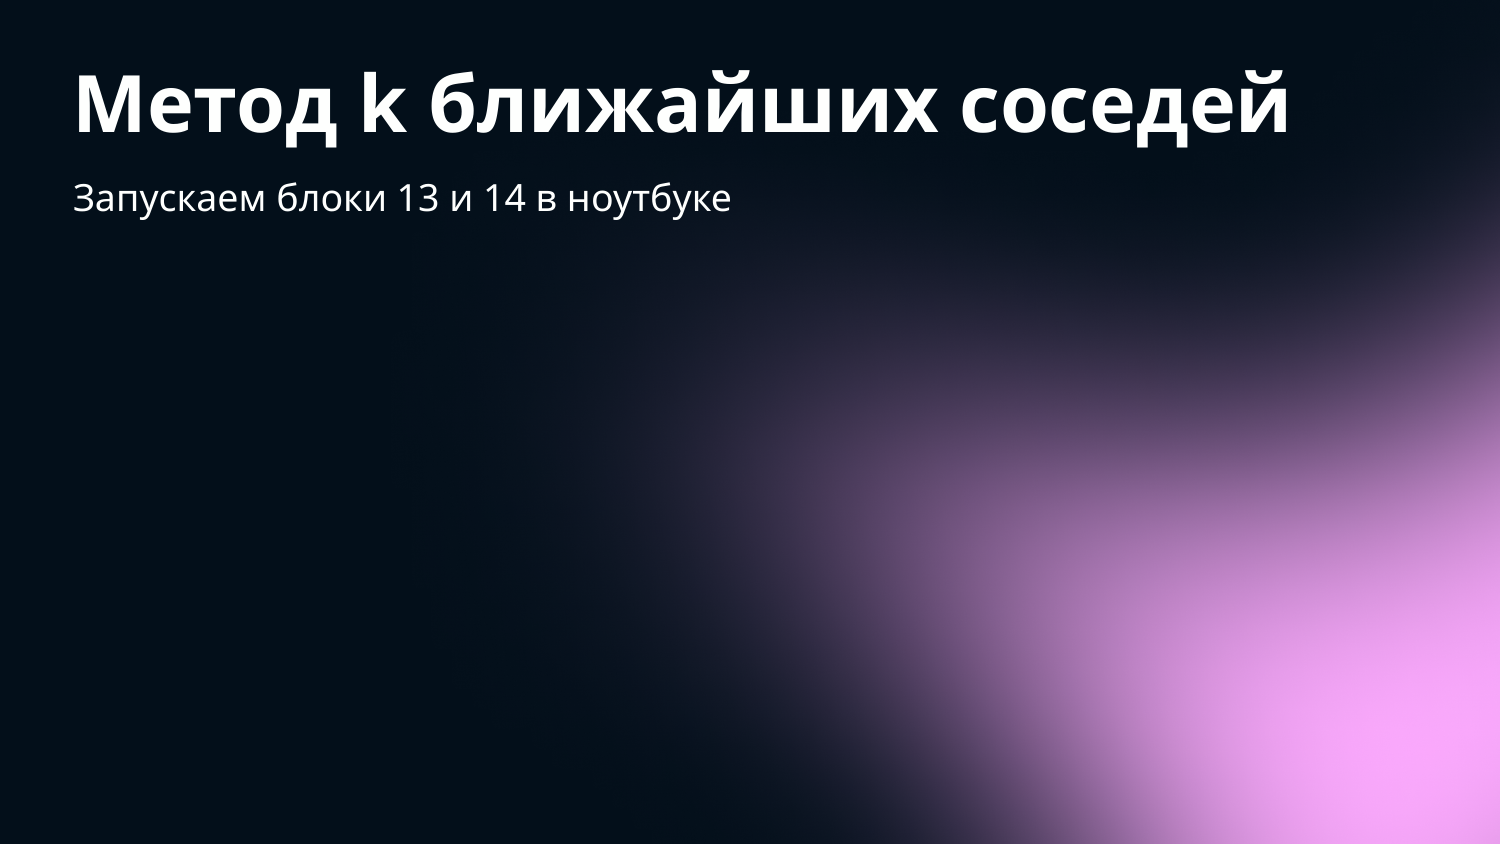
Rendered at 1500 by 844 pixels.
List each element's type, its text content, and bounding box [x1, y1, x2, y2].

text_box Запускаем блоки 13 и 14 в ноутбуке [58, 158, 1387, 234]
title Метод k ближайших соседей [72, 71, 1424, 135]
picture [0, 0, 1500, 844]
